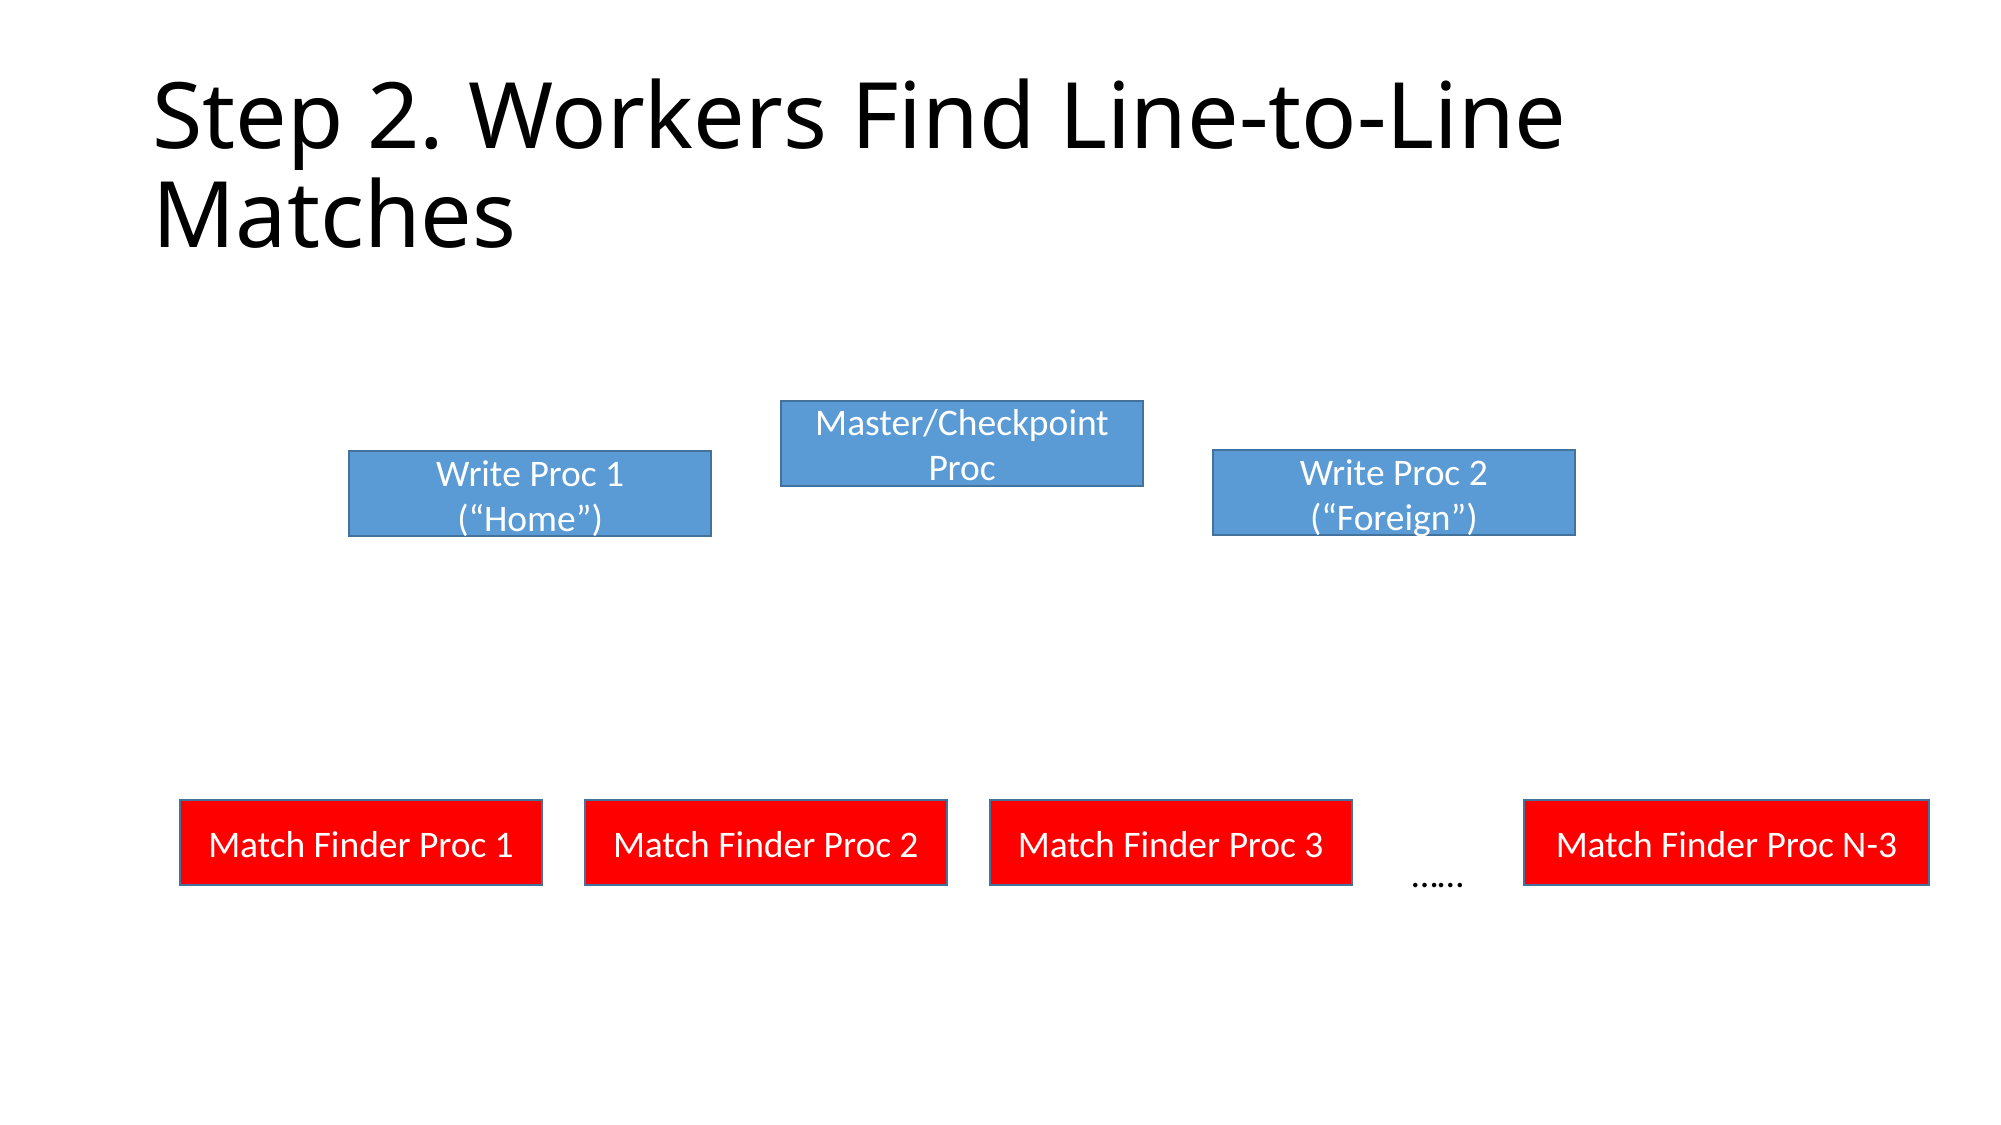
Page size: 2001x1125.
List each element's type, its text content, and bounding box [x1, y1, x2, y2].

text_box Write Proc 2 (“Foreign”) [1212, 449, 1576, 536]
title Step 2. Workers Find Line-to-Line Matches [137, 59, 1863, 278]
text_box Master/Checkpoint Proc [780, 400, 1144, 487]
text_box Write Proc 1 (“Home”) [348, 450, 712, 537]
text_box Match Finder Proc N-3 [1523, 799, 1930, 886]
text_box Match Finder Proc 3 [989, 799, 1353, 886]
text_box Match Finder Proc 1 [179, 799, 543, 886]
text_box Match Finder Proc 2 [584, 799, 948, 886]
text_box …… [1397, 842, 1479, 903]
